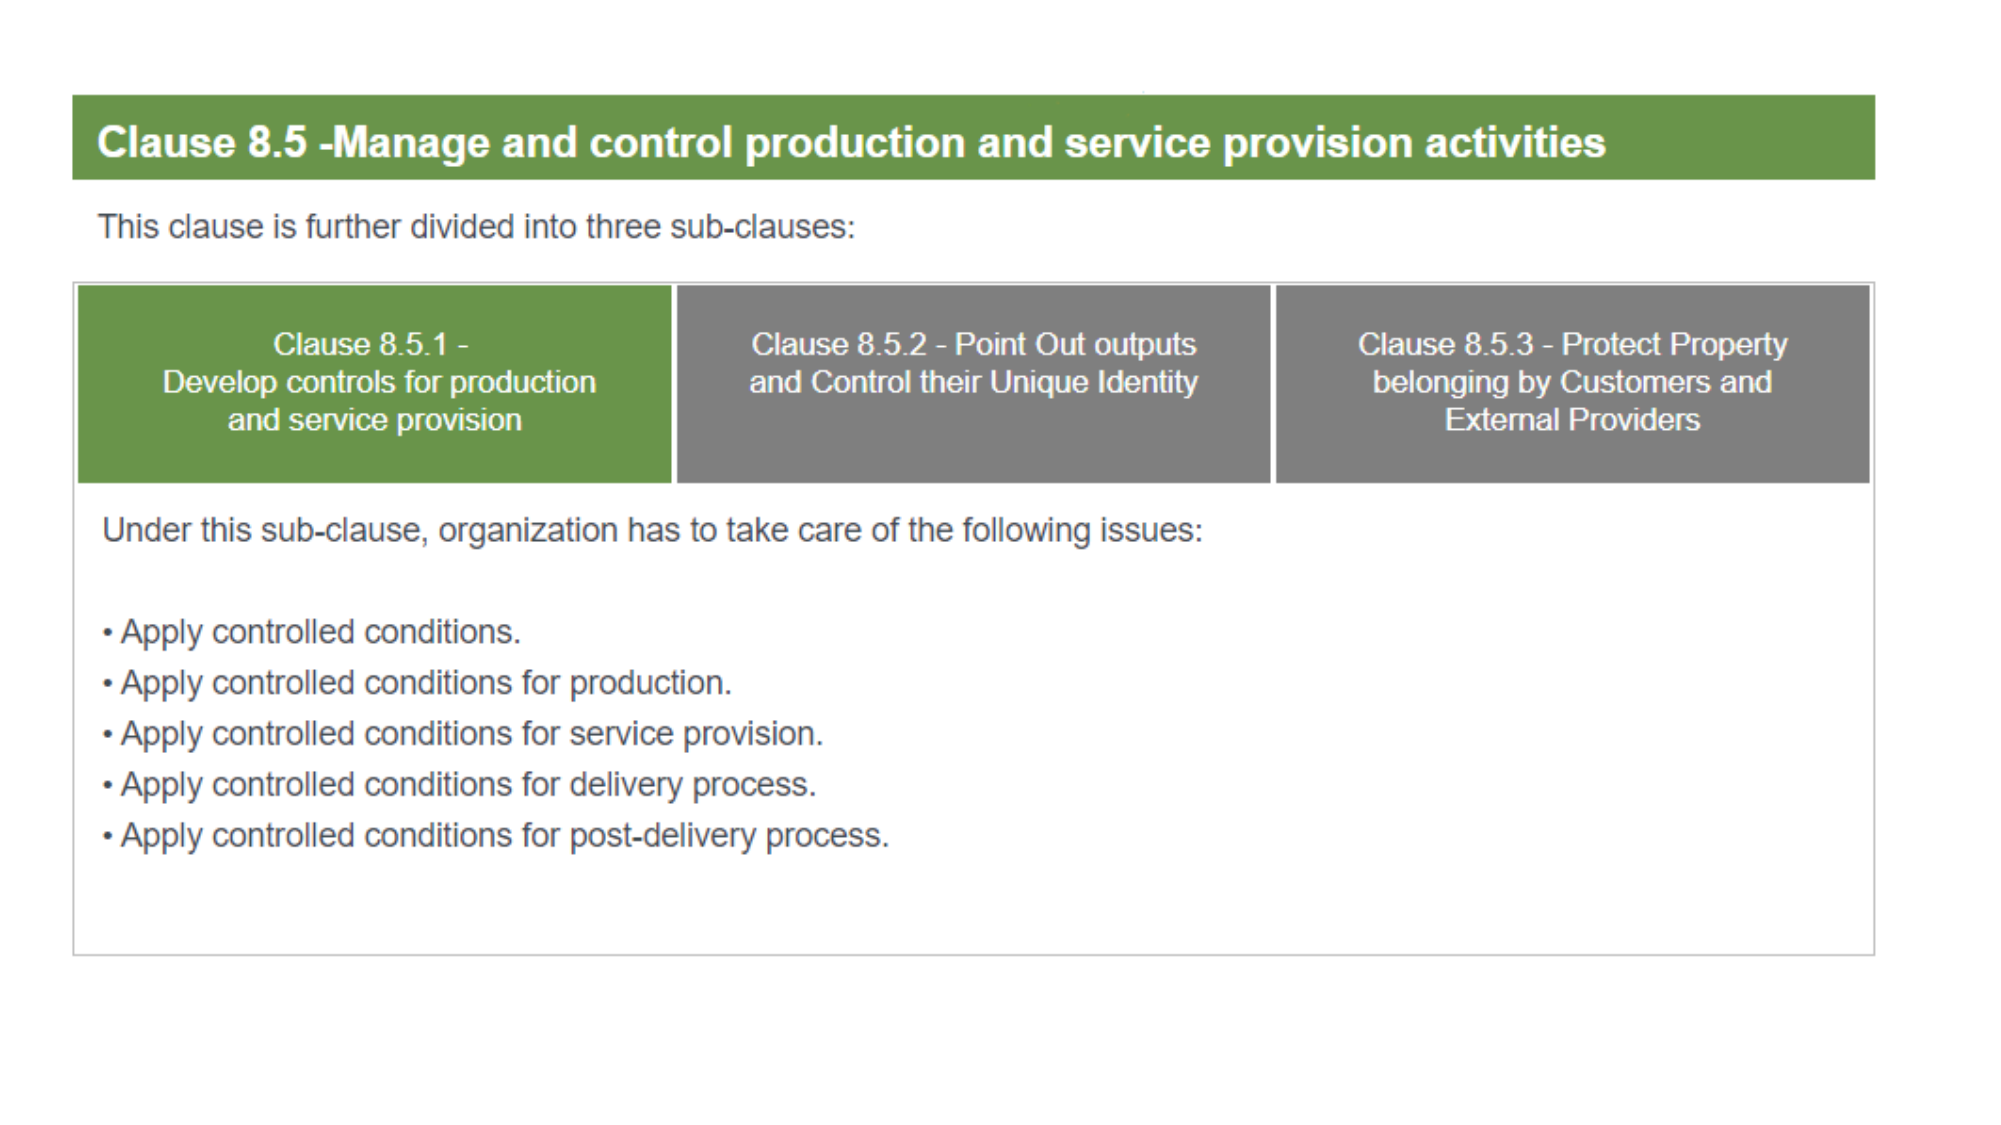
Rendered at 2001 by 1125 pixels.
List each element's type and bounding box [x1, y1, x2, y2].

picture [39, 78, 1907, 977]
